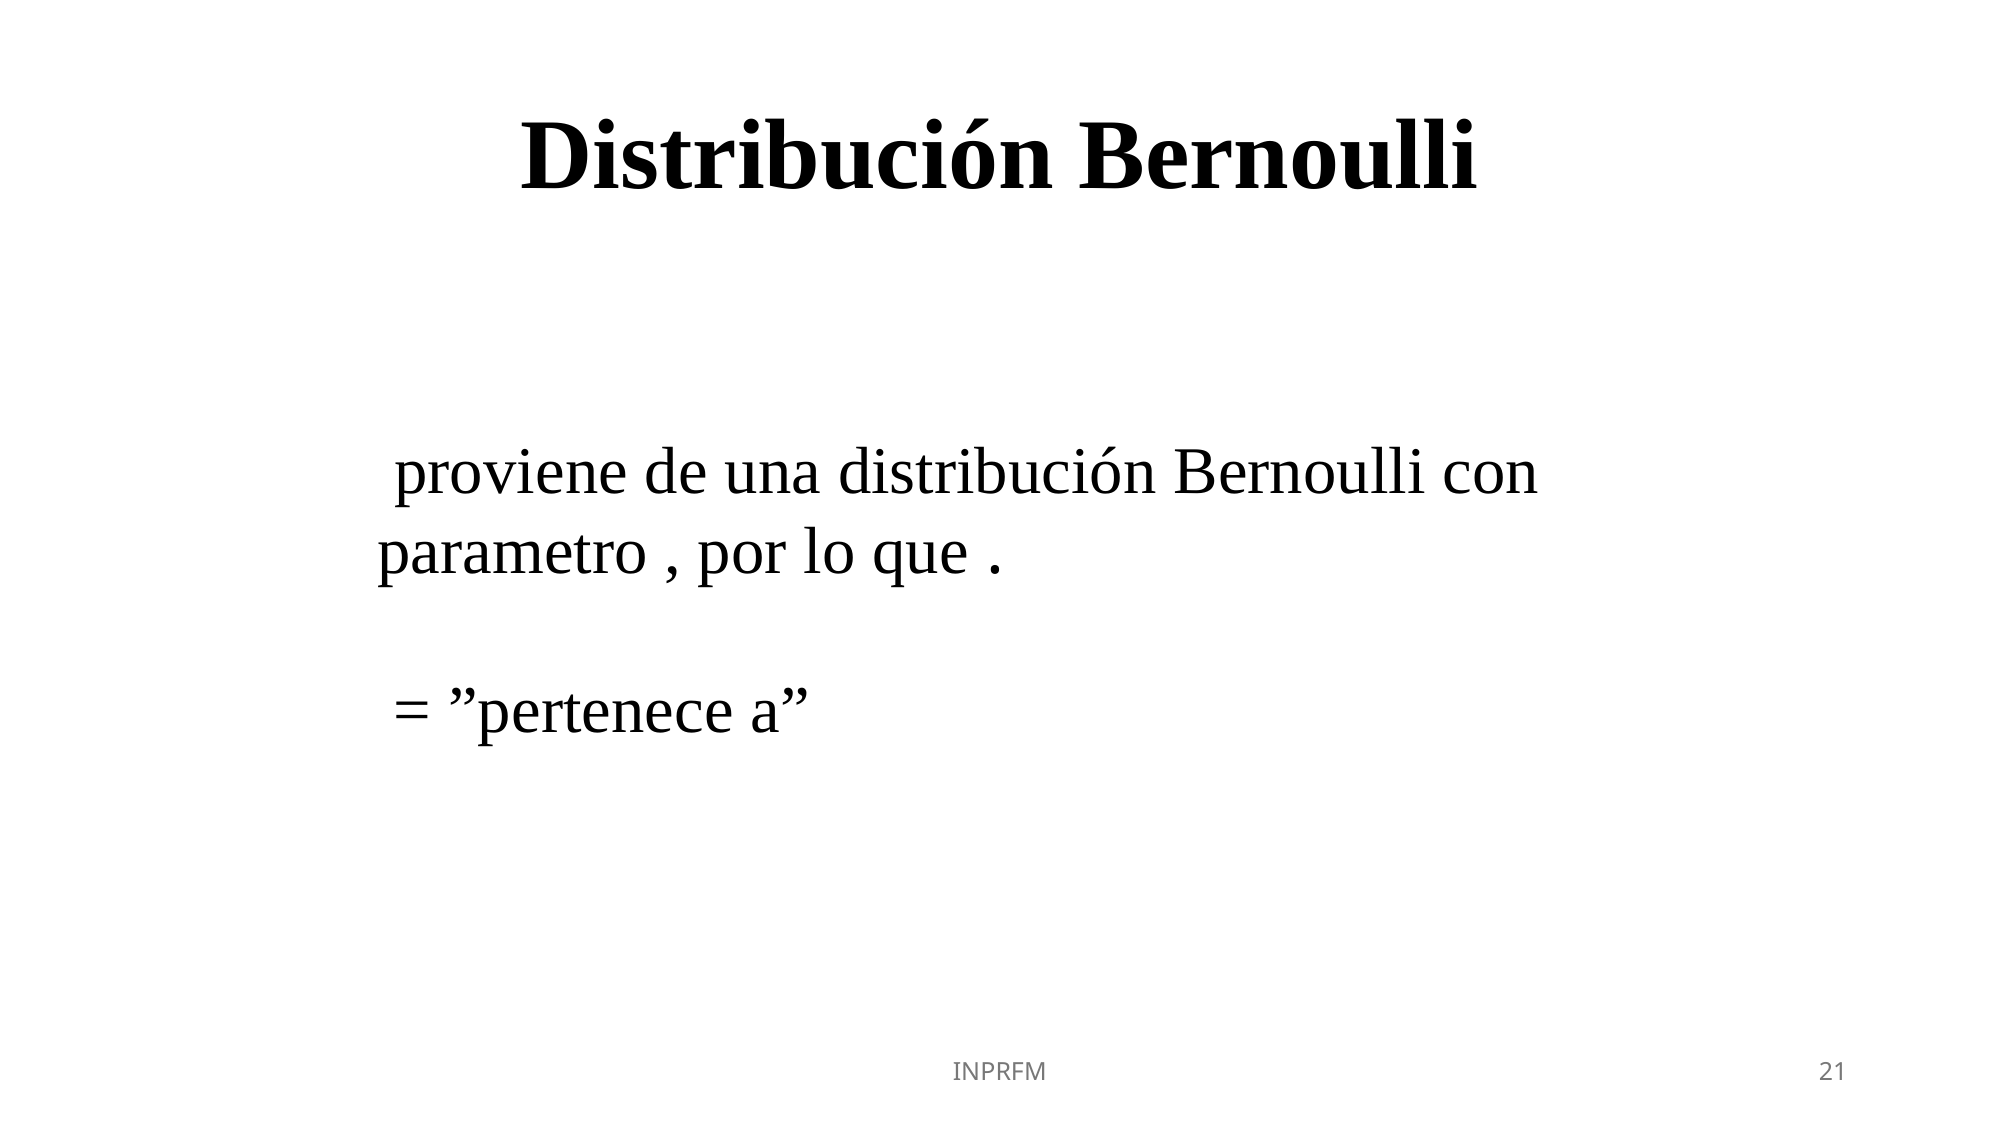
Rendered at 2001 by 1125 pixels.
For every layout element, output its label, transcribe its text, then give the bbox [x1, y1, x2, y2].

text_box Distribución Bernoulli [0, 0, 2000, 218]
slide_number 21 [1412, 1042, 1863, 1103]
footer INPRFM [662, 1042, 1338, 1103]
